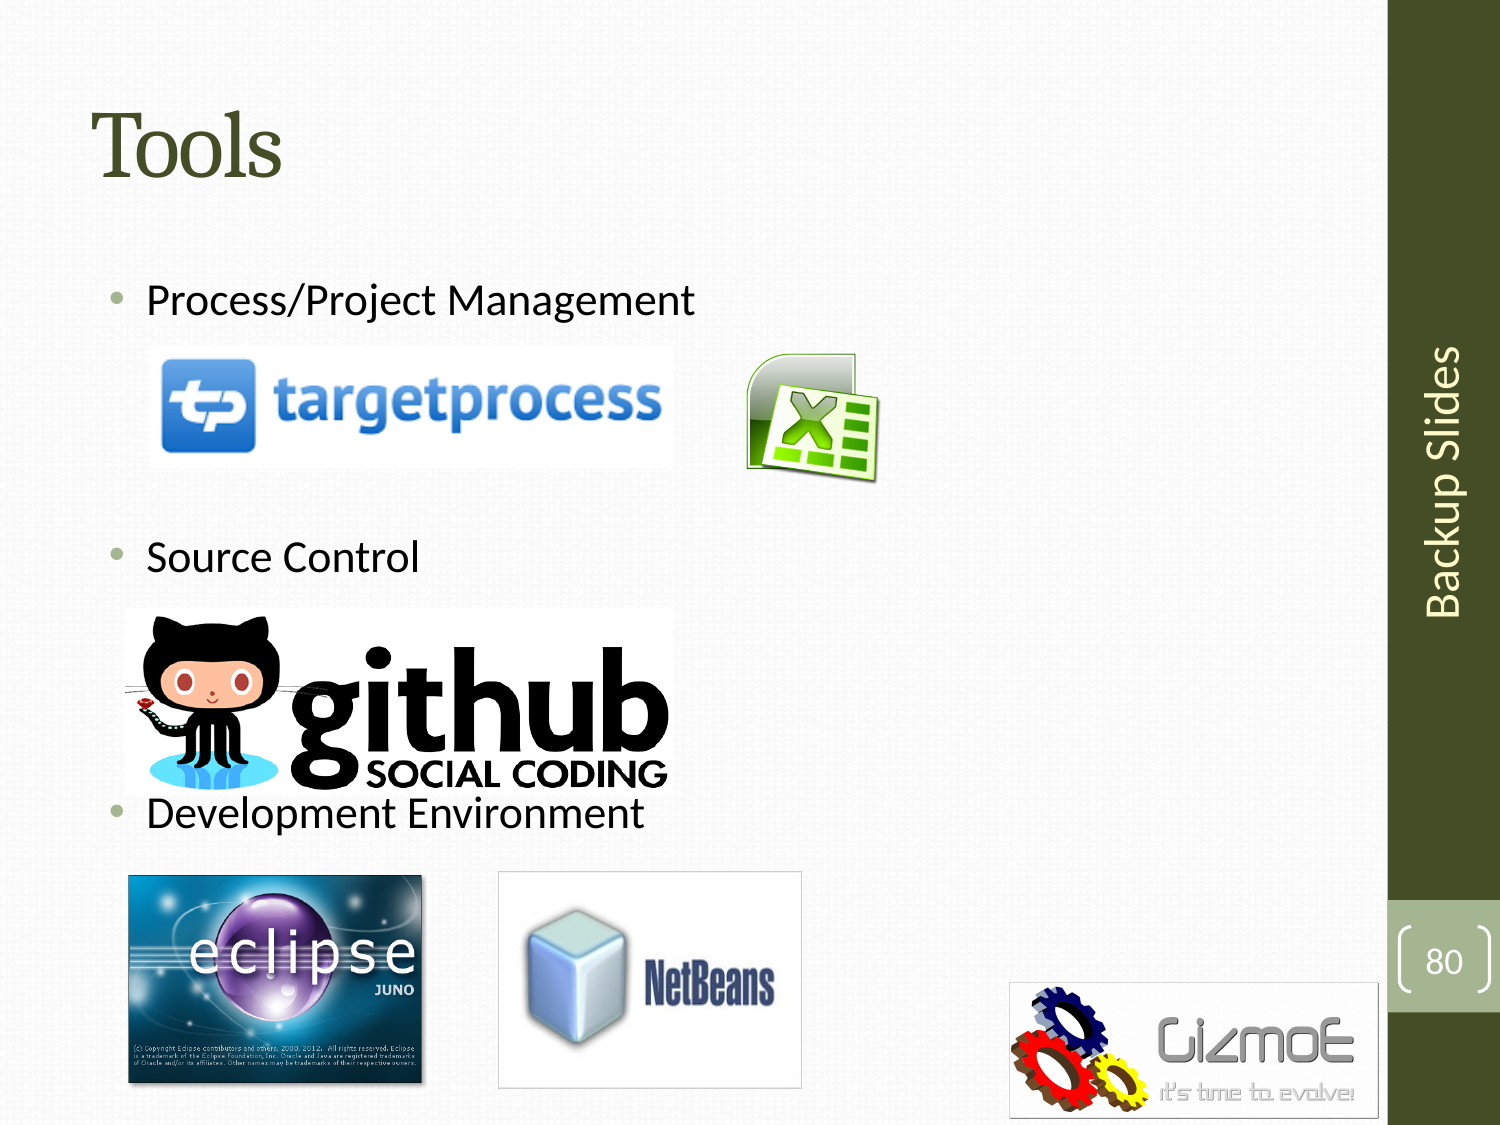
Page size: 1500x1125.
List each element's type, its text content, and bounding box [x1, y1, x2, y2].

picture [739, 344, 884, 490]
picture [124, 870, 428, 1089]
slide_number 79 [1397, 925, 1492, 994]
slide_number Backup Slides [1408, 288, 1469, 636]
picture [497, 870, 802, 1089]
title Tools [75, 45, 1325, 233]
picture [1005, 979, 1382, 1121]
picture [124, 608, 674, 796]
picture [149, 344, 674, 469]
list Process/Project Management Source Control Development Environment [75, 262, 1325, 1050]
